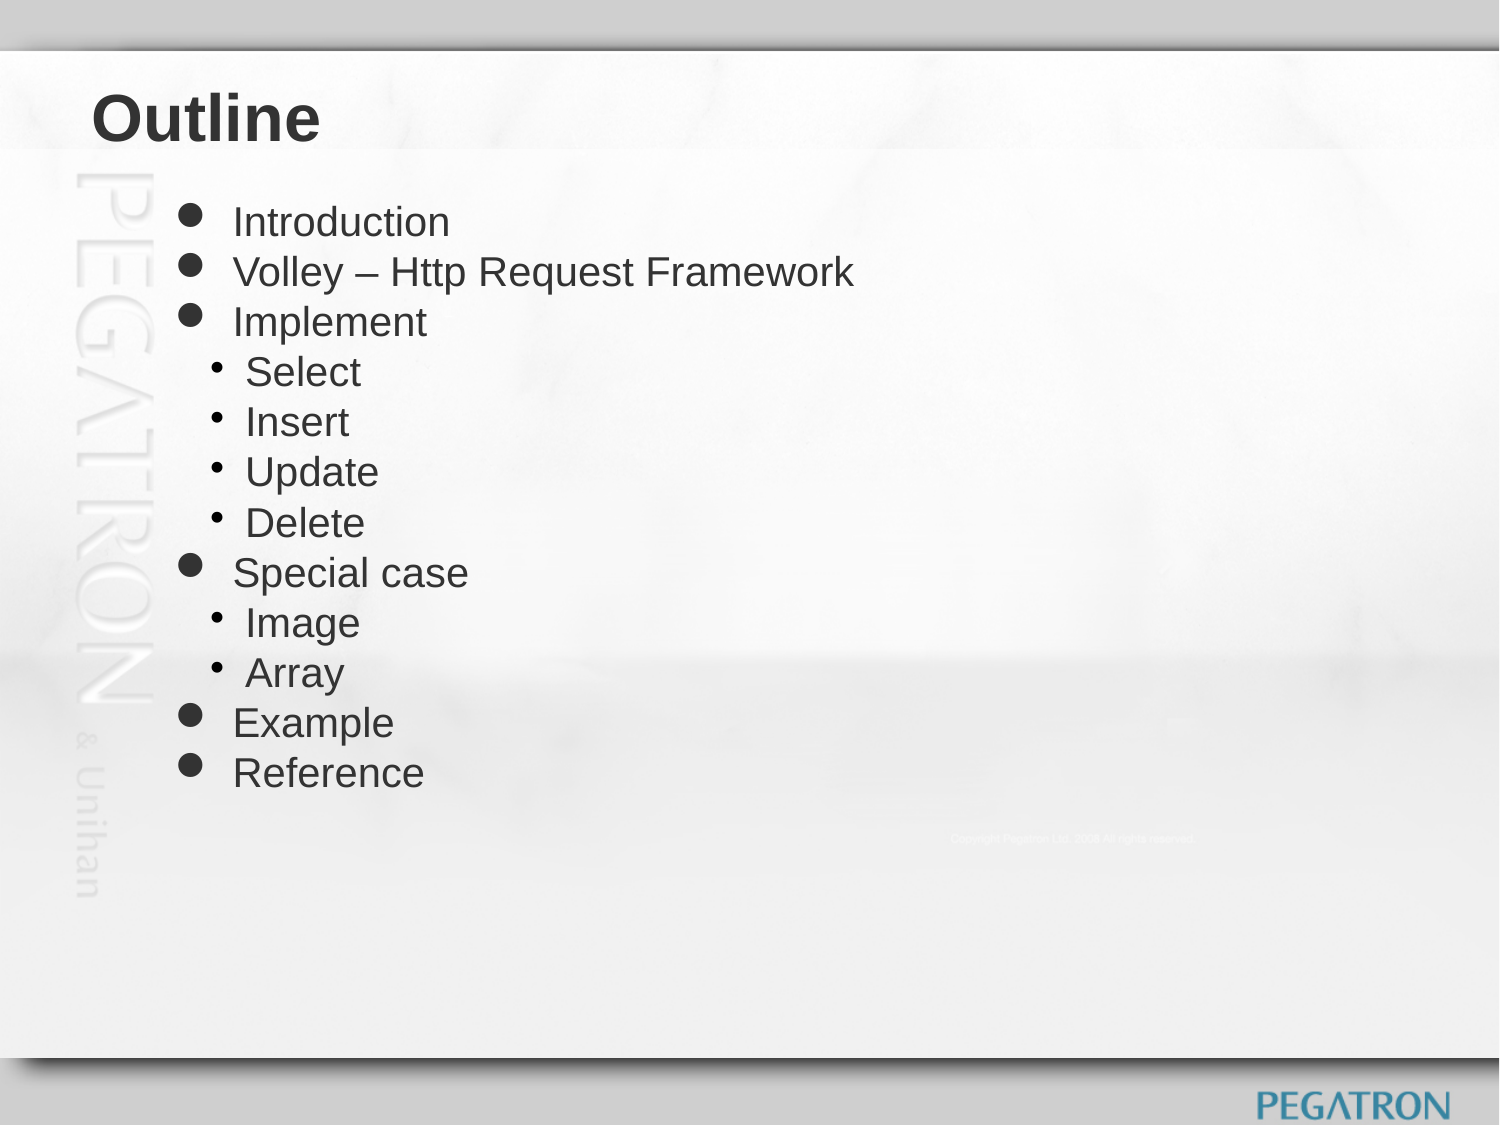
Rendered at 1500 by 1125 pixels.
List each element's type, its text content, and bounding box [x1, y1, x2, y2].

text_box Introduction Volley – Http Request Framework Implement Select Insert Update Delete Special case Image Array Example Reference [159, 187, 1425, 1020]
text_box Outline [76, 56, 1425, 172]
picture [0, 0, 1500, 148]
picture [0, 1058, 1500, 1125]
